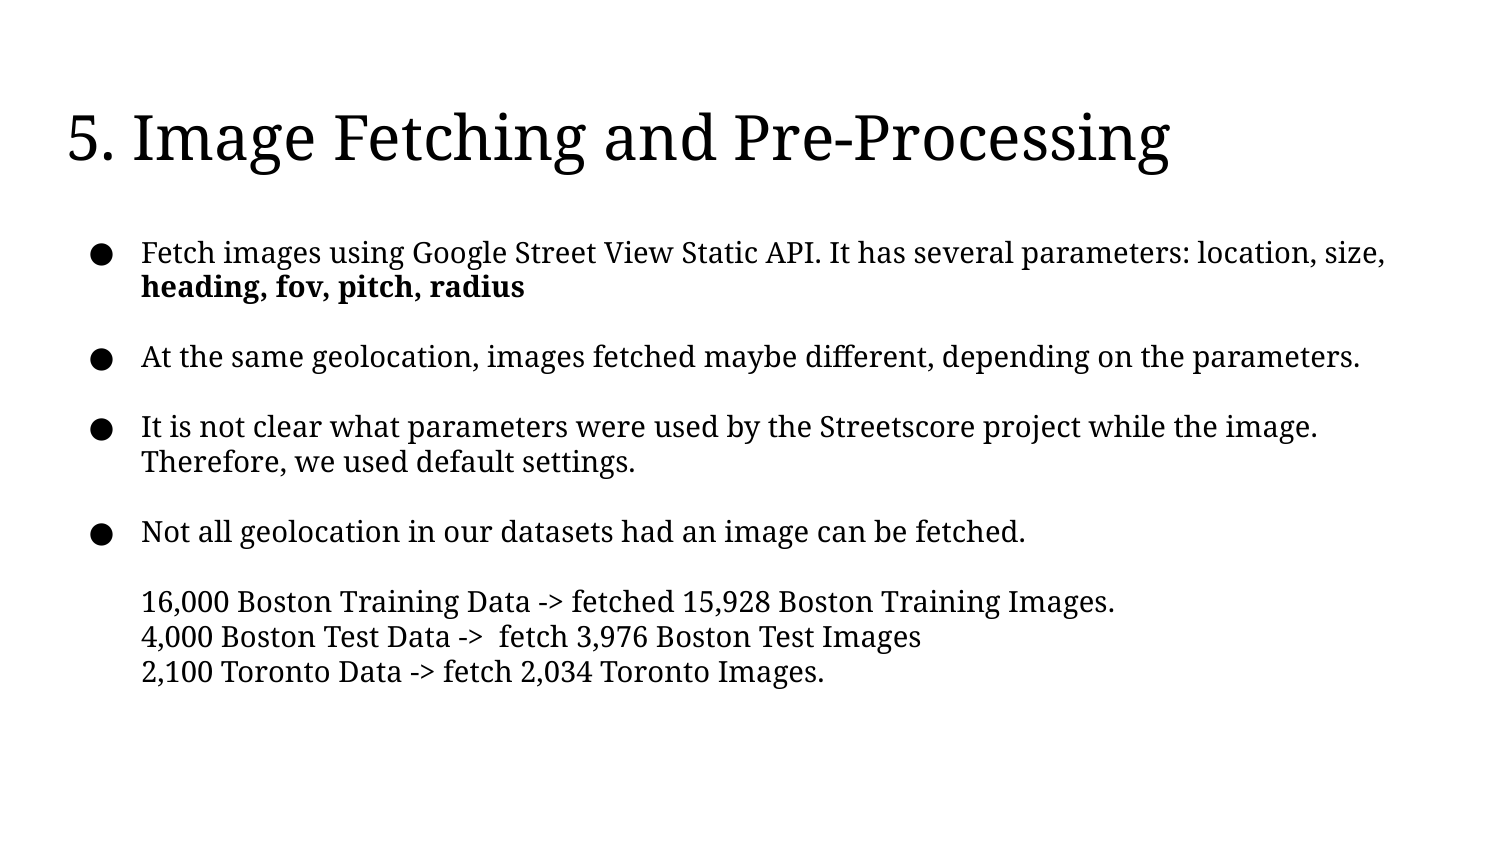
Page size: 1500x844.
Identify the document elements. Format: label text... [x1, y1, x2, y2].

text_box Fetch images using Google Street View Static API. It has several parameters: location, size, heading, fov, pitch, radius At the same geolocation, images fetched maybe different, depending on the parameters. It is not clear what parameters were used by the Streetscore project while the image. Therefore, we used default settings. Not all geolocation in our datasets had an image can be fetched. 16,000 Boston Training Data -> fetched 15,928 Boston Training Images. 4,000 Boston Test Data -> fetch 3,976 Boston Test Images 2,100 Toronto Data -> fetch 2,034 Toronto Images. [51, 218, 1435, 777]
title 5. Image Fetching and Pre-Processing [51, 51, 1449, 189]
